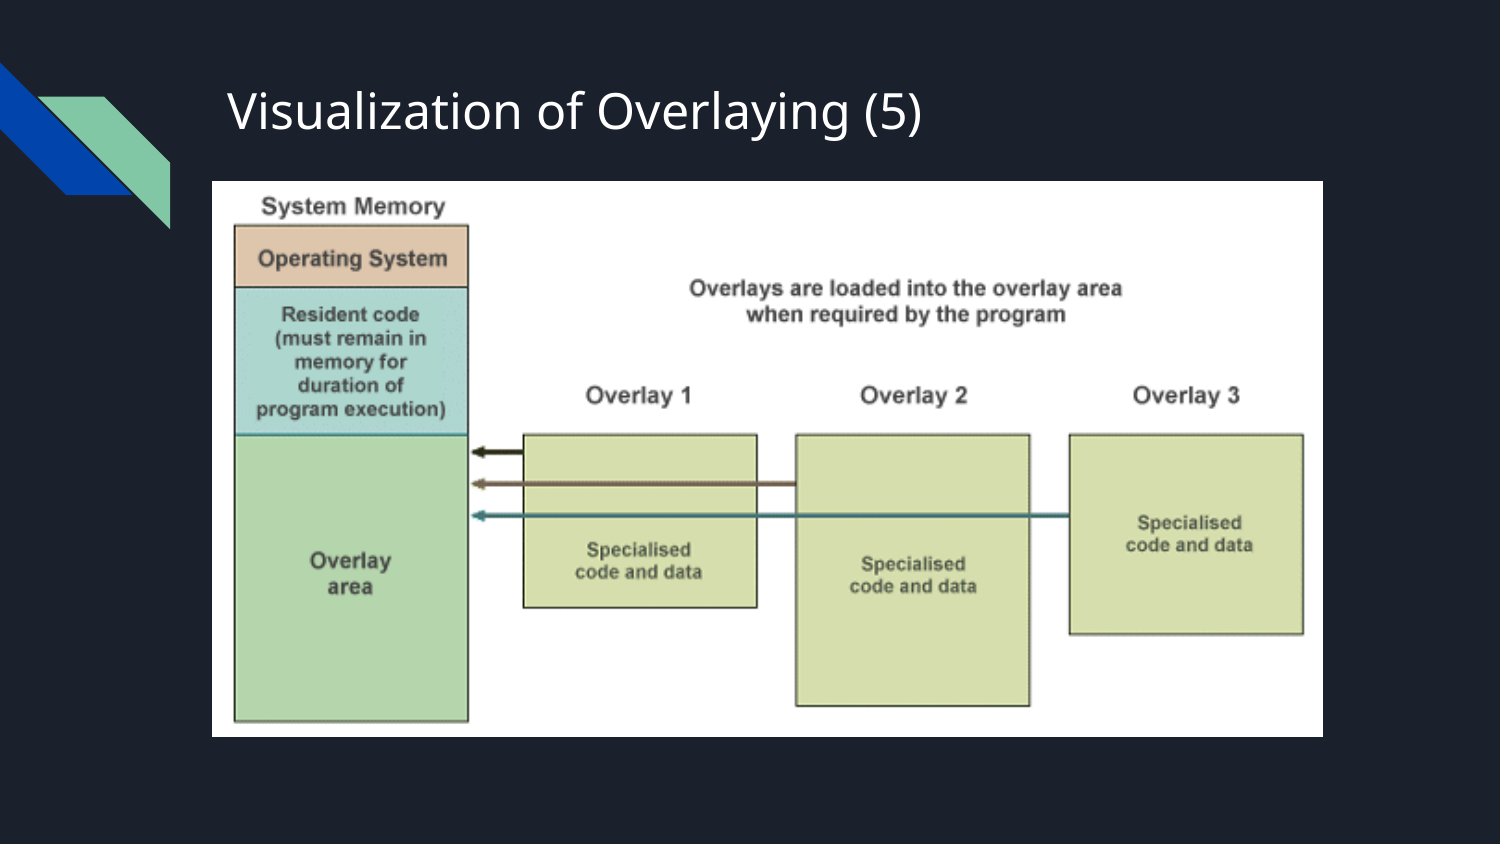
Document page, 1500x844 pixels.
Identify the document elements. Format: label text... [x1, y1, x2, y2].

picture [212, 180, 1323, 737]
title Visualization of Overlaying (5) [212, 64, 1368, 215]
